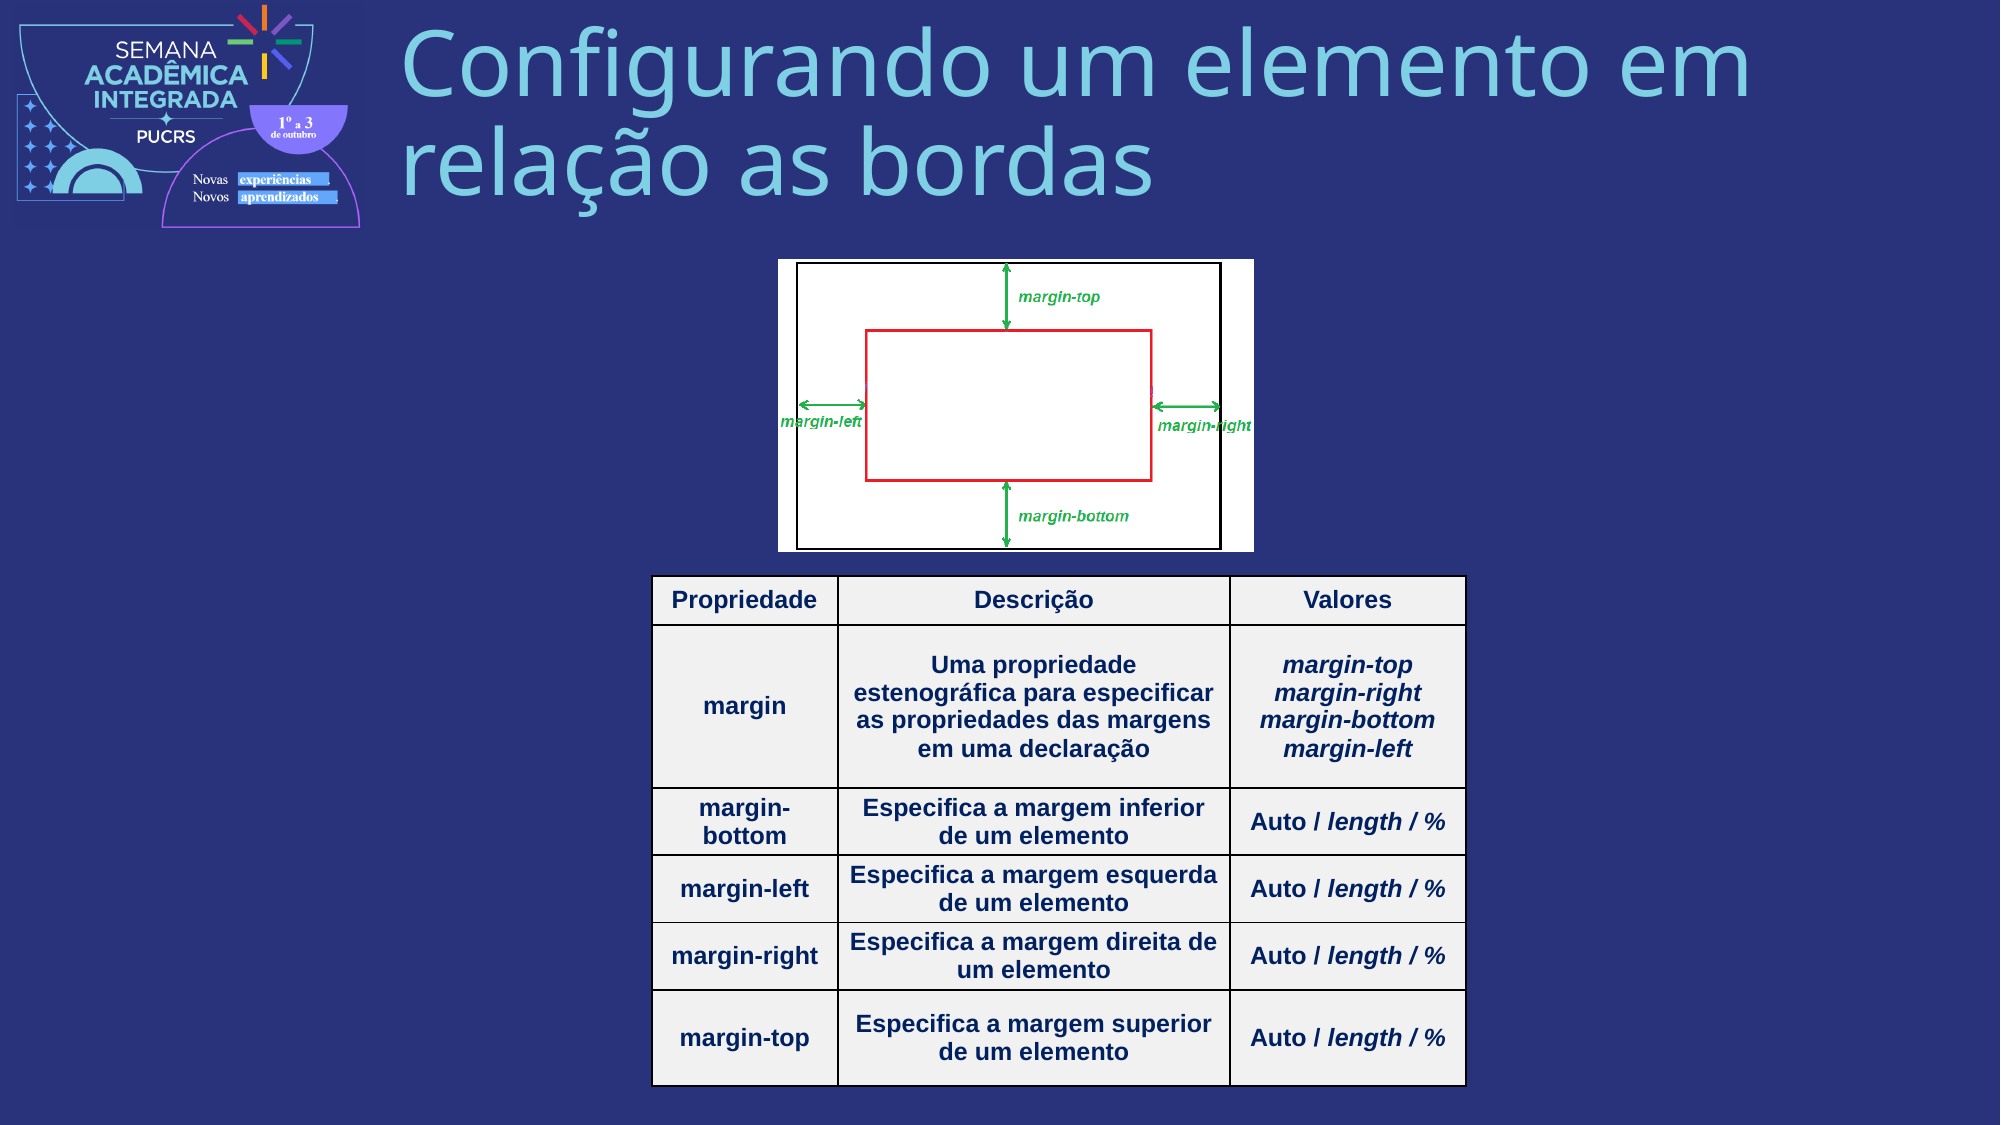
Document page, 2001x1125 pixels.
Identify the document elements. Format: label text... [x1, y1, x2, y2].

picture [778, 258, 1254, 553]
table_cell Auto / length / % [1231, 991, 1465, 1085]
table_cell Especifica a margem superior de um elemento [839, 991, 1229, 1085]
table_header Descrição [839, 577, 1229, 624]
table_cell margin-left [653, 856, 837, 922]
table_header Valores [1231, 577, 1465, 624]
table_cell margin-top [653, 991, 837, 1085]
title Configurando um elemento em relação as bordas [384, 7, 1942, 225]
table_cell margin-bottom [653, 789, 837, 854]
table_cell Especifica a margem esquerda de um elemento [839, 856, 1229, 922]
table_cell Especifica a margem inferior de um elemento [839, 789, 1229, 854]
table_cell margin-right [653, 923, 837, 989]
table_cell Auto / length / % [1231, 789, 1465, 854]
table_cell margin-top margin-right margin-bottom margin-left [1231, 626, 1465, 787]
table_cell Especifica a margem direita de um elemento [839, 923, 1229, 989]
table_cell Auto / length / % [1231, 923, 1465, 989]
table_cell Uma propriedade estenográfica para especificar as propriedades das margens em uma declaração [839, 626, 1229, 787]
picture [14, 3, 363, 230]
table_header Propriedade [653, 577, 837, 624]
table_cell Auto / length / % [1231, 856, 1465, 922]
table_cell margin [653, 626, 837, 787]
